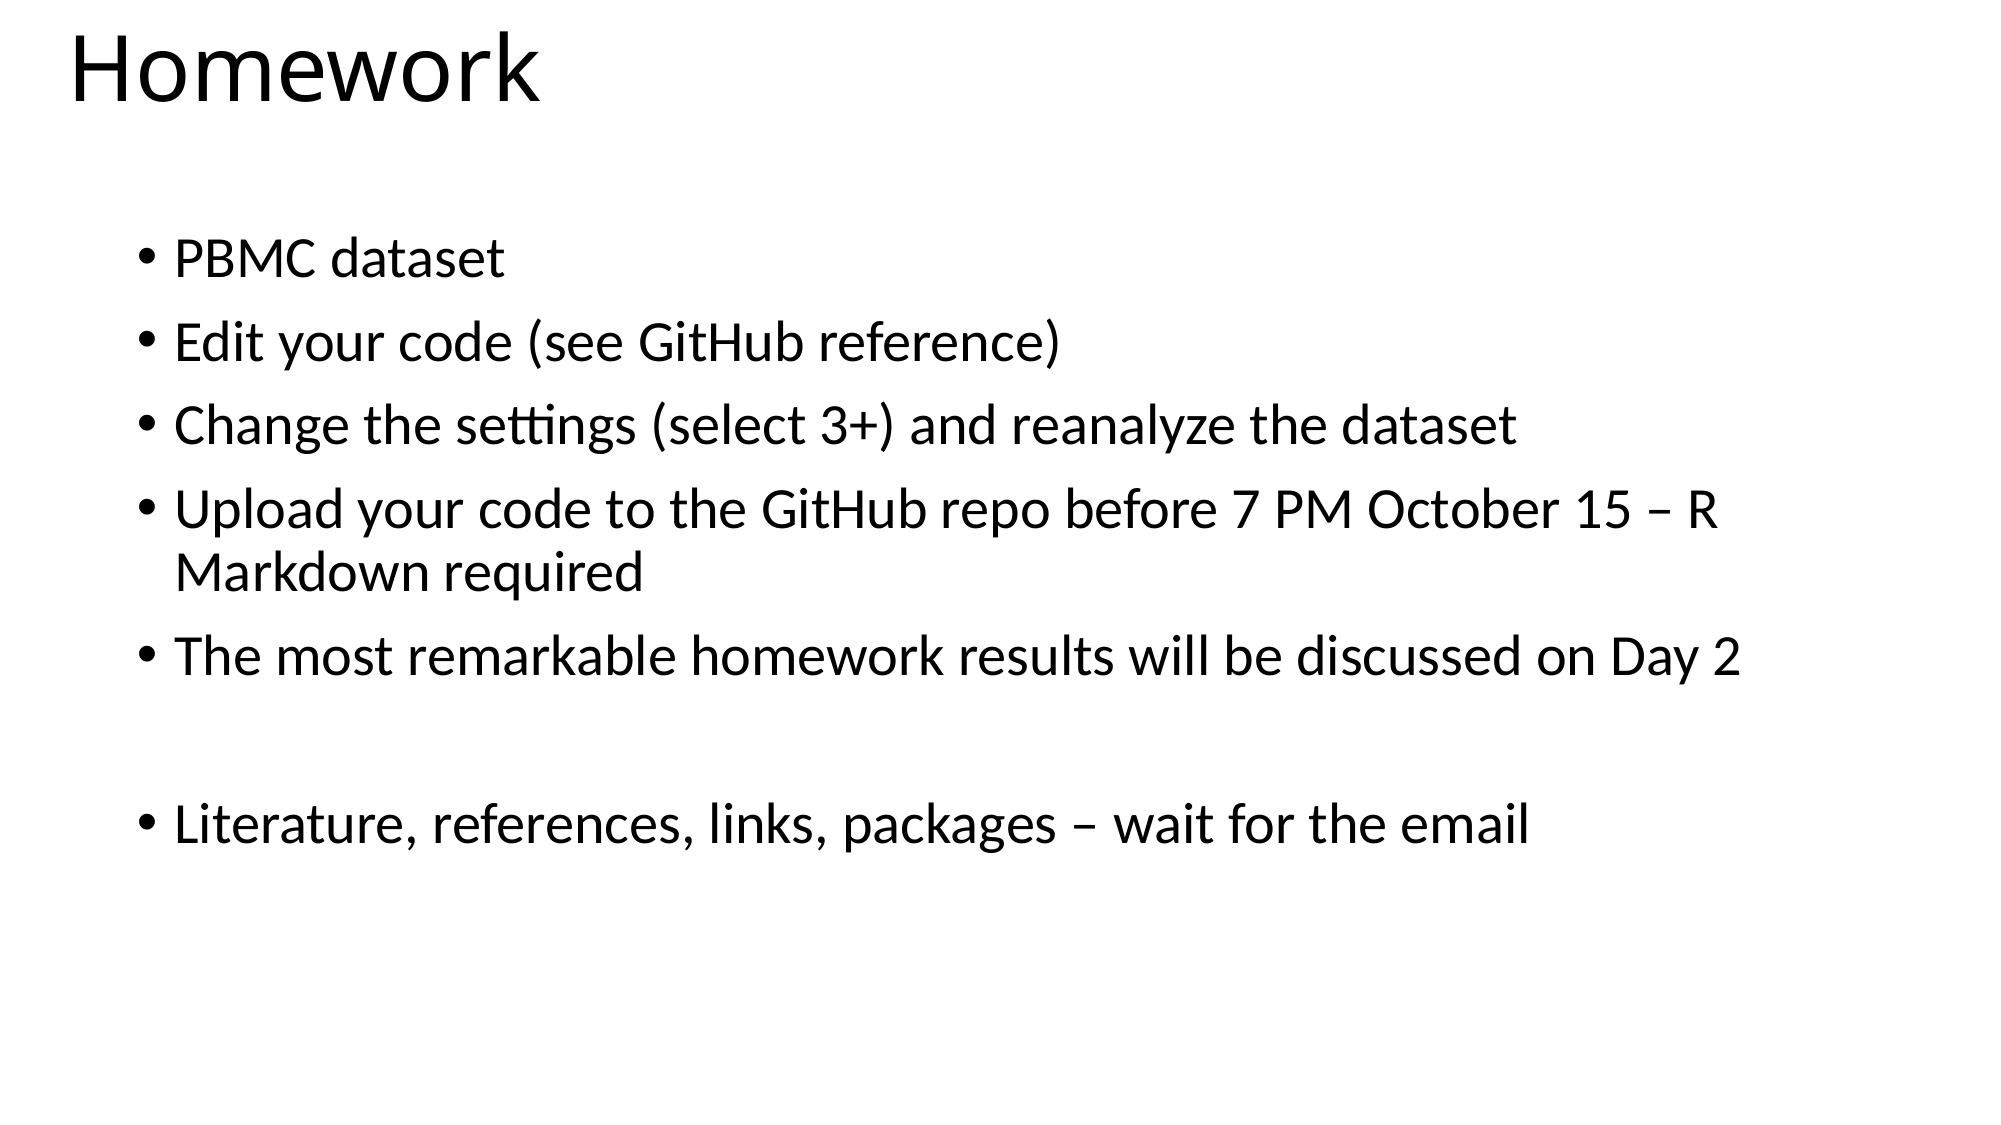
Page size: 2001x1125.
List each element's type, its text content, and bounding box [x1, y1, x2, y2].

list PBMC dataset Edit your code (see GitHub reference) Change the settings (select 3+) and reanalyze the dataset Upload your code to the GitHub repo before 7 PM October 15 – R Markdown required The most remarkable homework results will be discussed on Day 2 Literature, references, links, packages – wait for the email [121, 219, 1847, 934]
title Homework [52, 0, 1778, 181]
